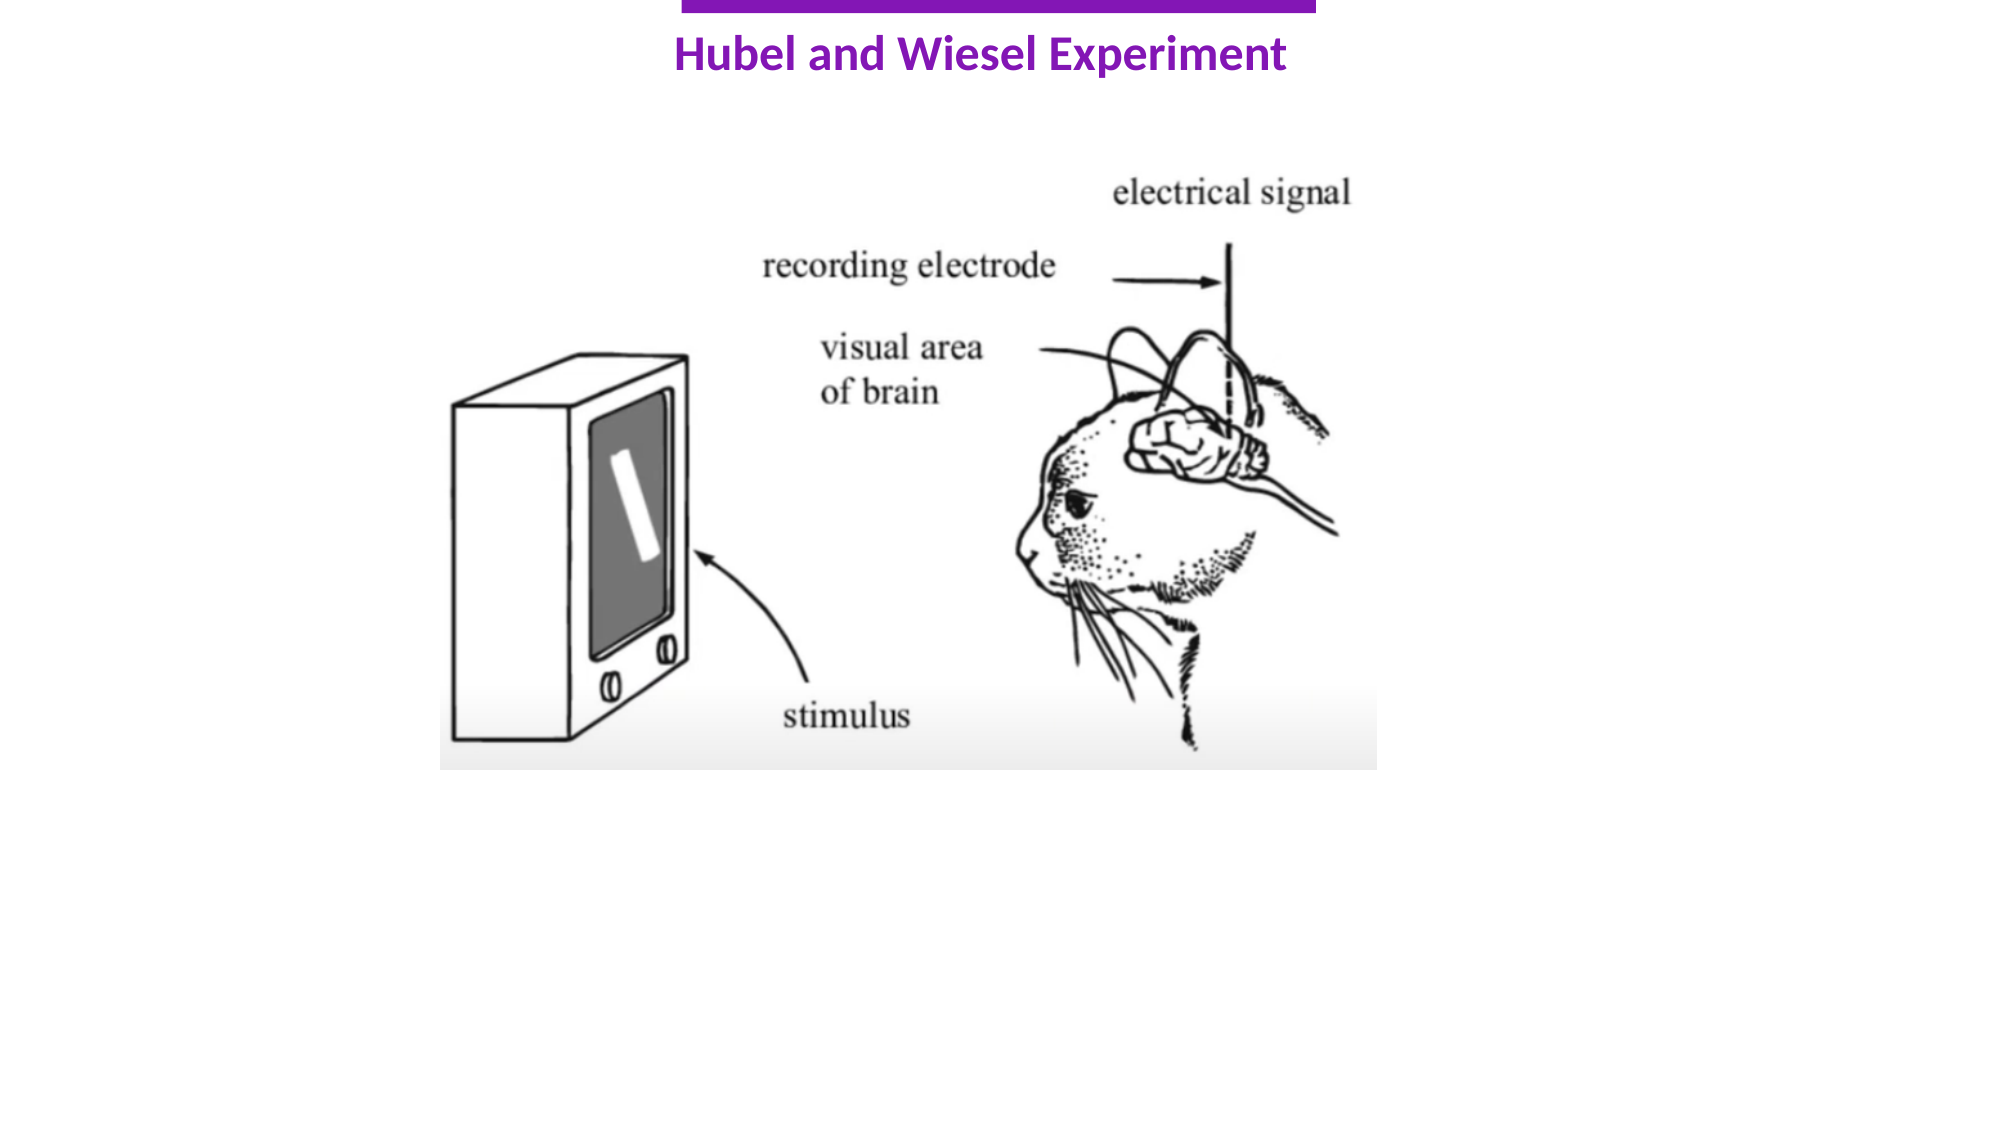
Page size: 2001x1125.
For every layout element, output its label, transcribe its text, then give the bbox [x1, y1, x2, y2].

text_box Hubel and Wiesel Experiment [646, 13, 1316, 89]
picture [440, 149, 1377, 770]
text_box [681, 0, 1317, 14]
